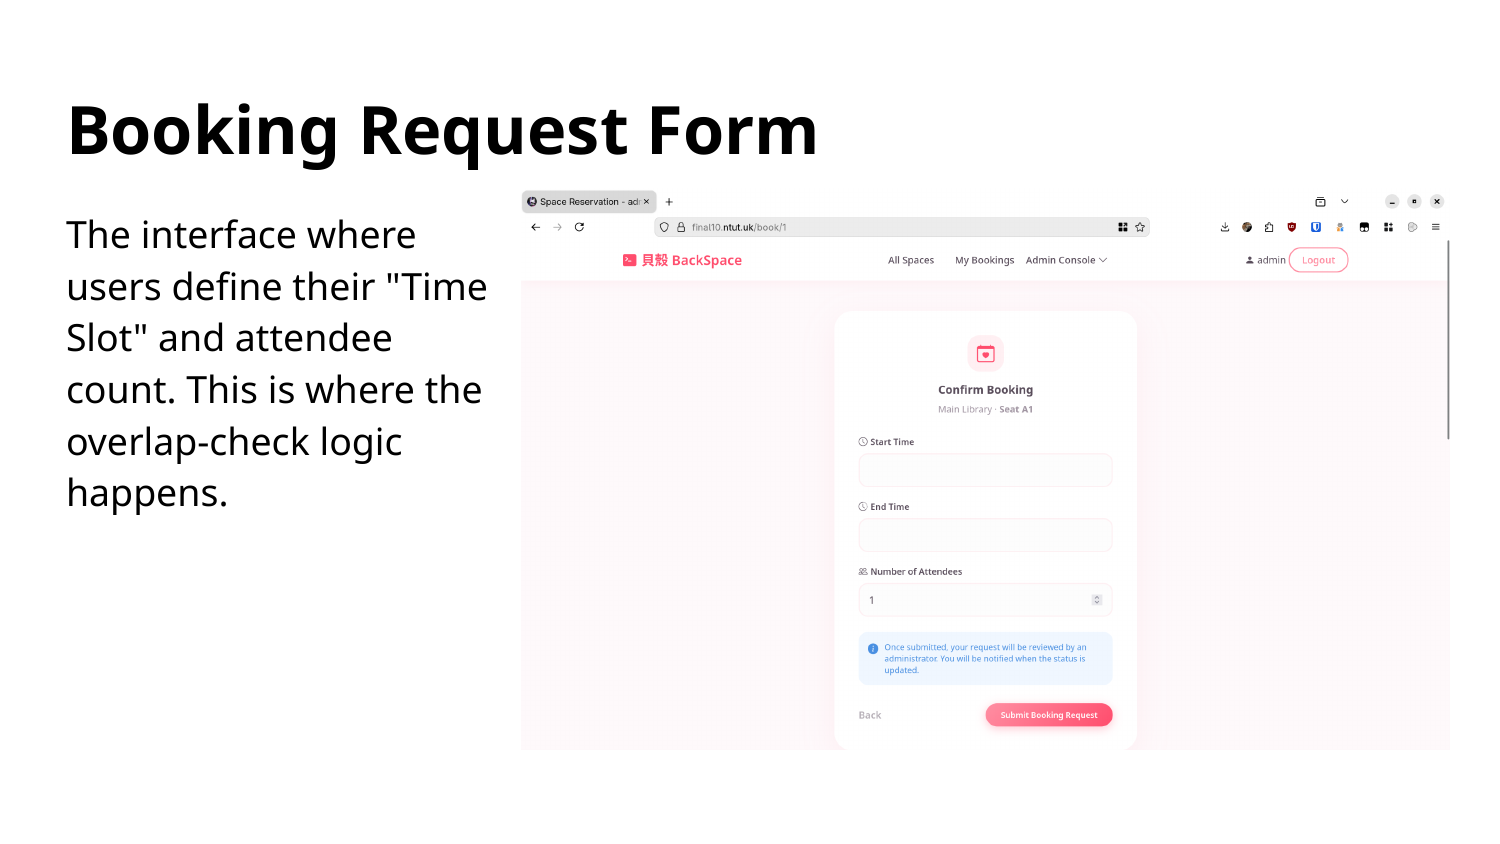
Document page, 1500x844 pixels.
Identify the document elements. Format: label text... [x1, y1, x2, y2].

list The interface where users define their "Time Slot" and attendee count. This is where the overlap-check logic happens. [51, 189, 518, 750]
picture [520, 188, 1451, 751]
title Booking Request Form [51, 72, 1449, 189]
